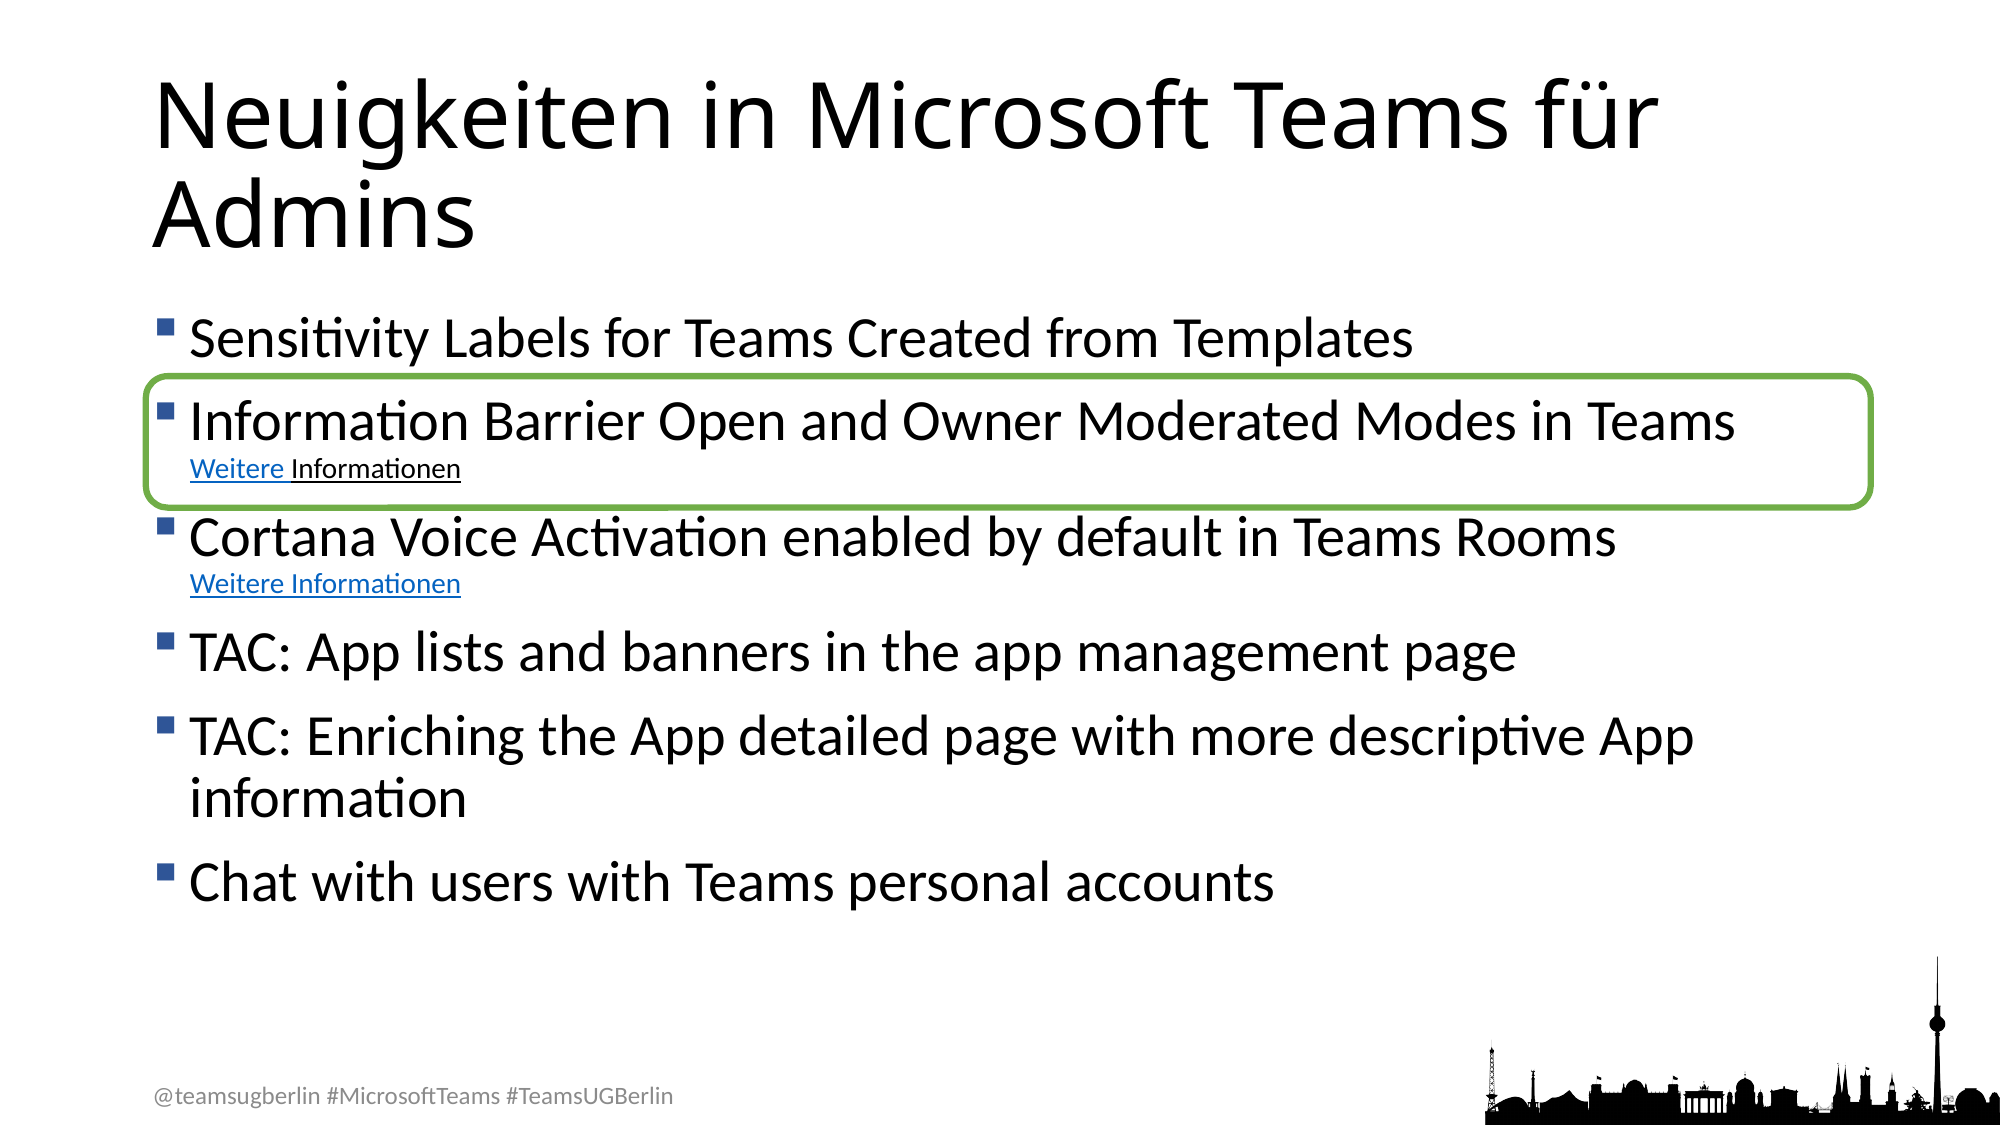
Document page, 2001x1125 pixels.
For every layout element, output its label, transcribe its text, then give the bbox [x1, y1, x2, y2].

title Neuigkeiten in Microsoft Teams für Admins [137, 59, 1863, 278]
list Sensitivity Labels for Teams Created from Templates Information Barrier Open and Owner Moderated Modes in Teams Weitere Informationen Cortana Voice Activation enabled by default in Teams Rooms Weitere Informationen TAC: App lists and banners in the app management page TAC: Enriching the App detailed page with more descriptive App information Chat with users with Teams personal accounts [137, 299, 1880, 1125]
text_box [145, 376, 1871, 508]
picture [1880, 914, 2000, 1125]
